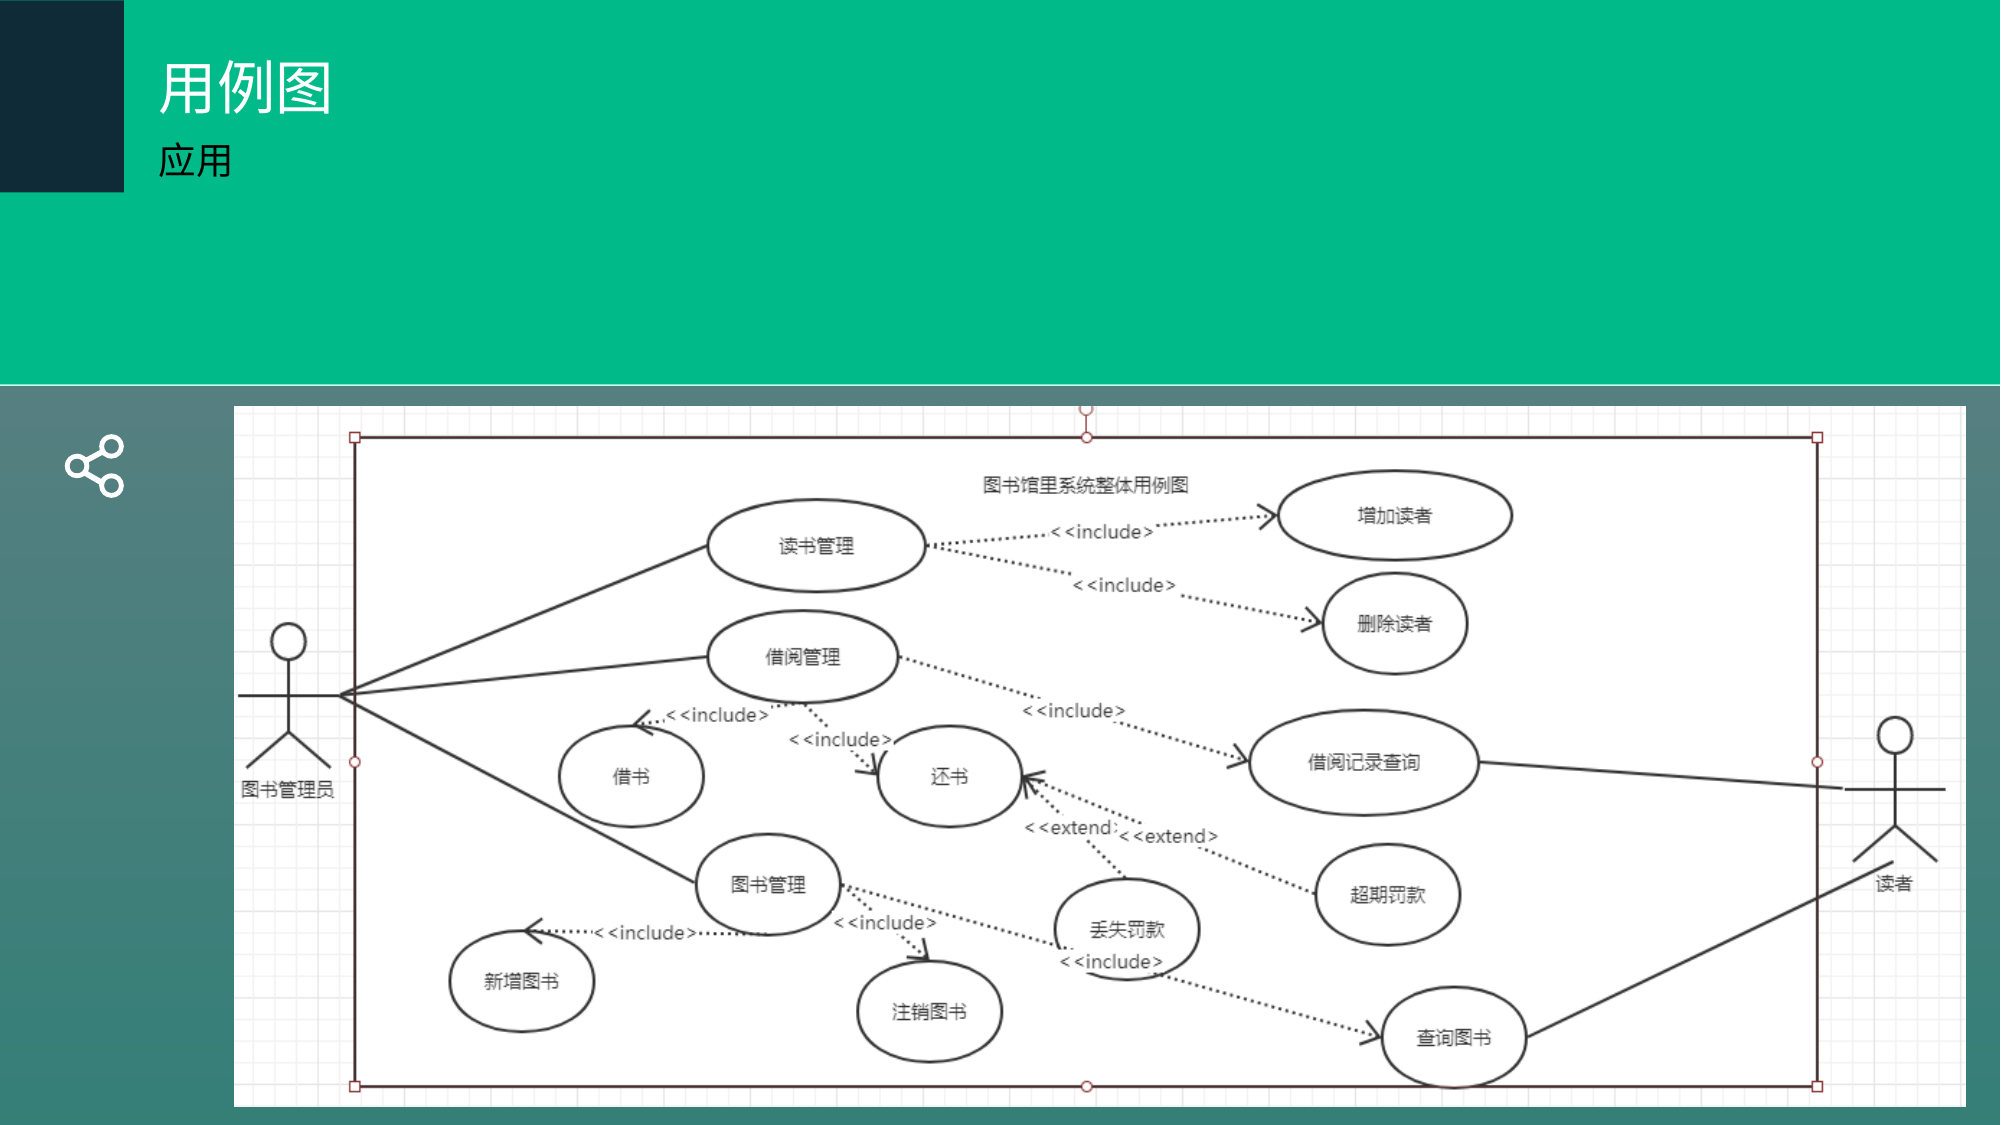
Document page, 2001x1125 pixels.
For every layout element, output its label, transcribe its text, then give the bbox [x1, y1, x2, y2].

text_box 应用 [144, 129, 680, 190]
text_box [0, 0, 125, 193]
text_box 用例图 [144, 43, 680, 129]
text_box [64, 434, 124, 498]
text_box [0, 385, 2000, 1125]
text_box [0, 0, 2000, 385]
picture [234, 406, 1966, 1107]
